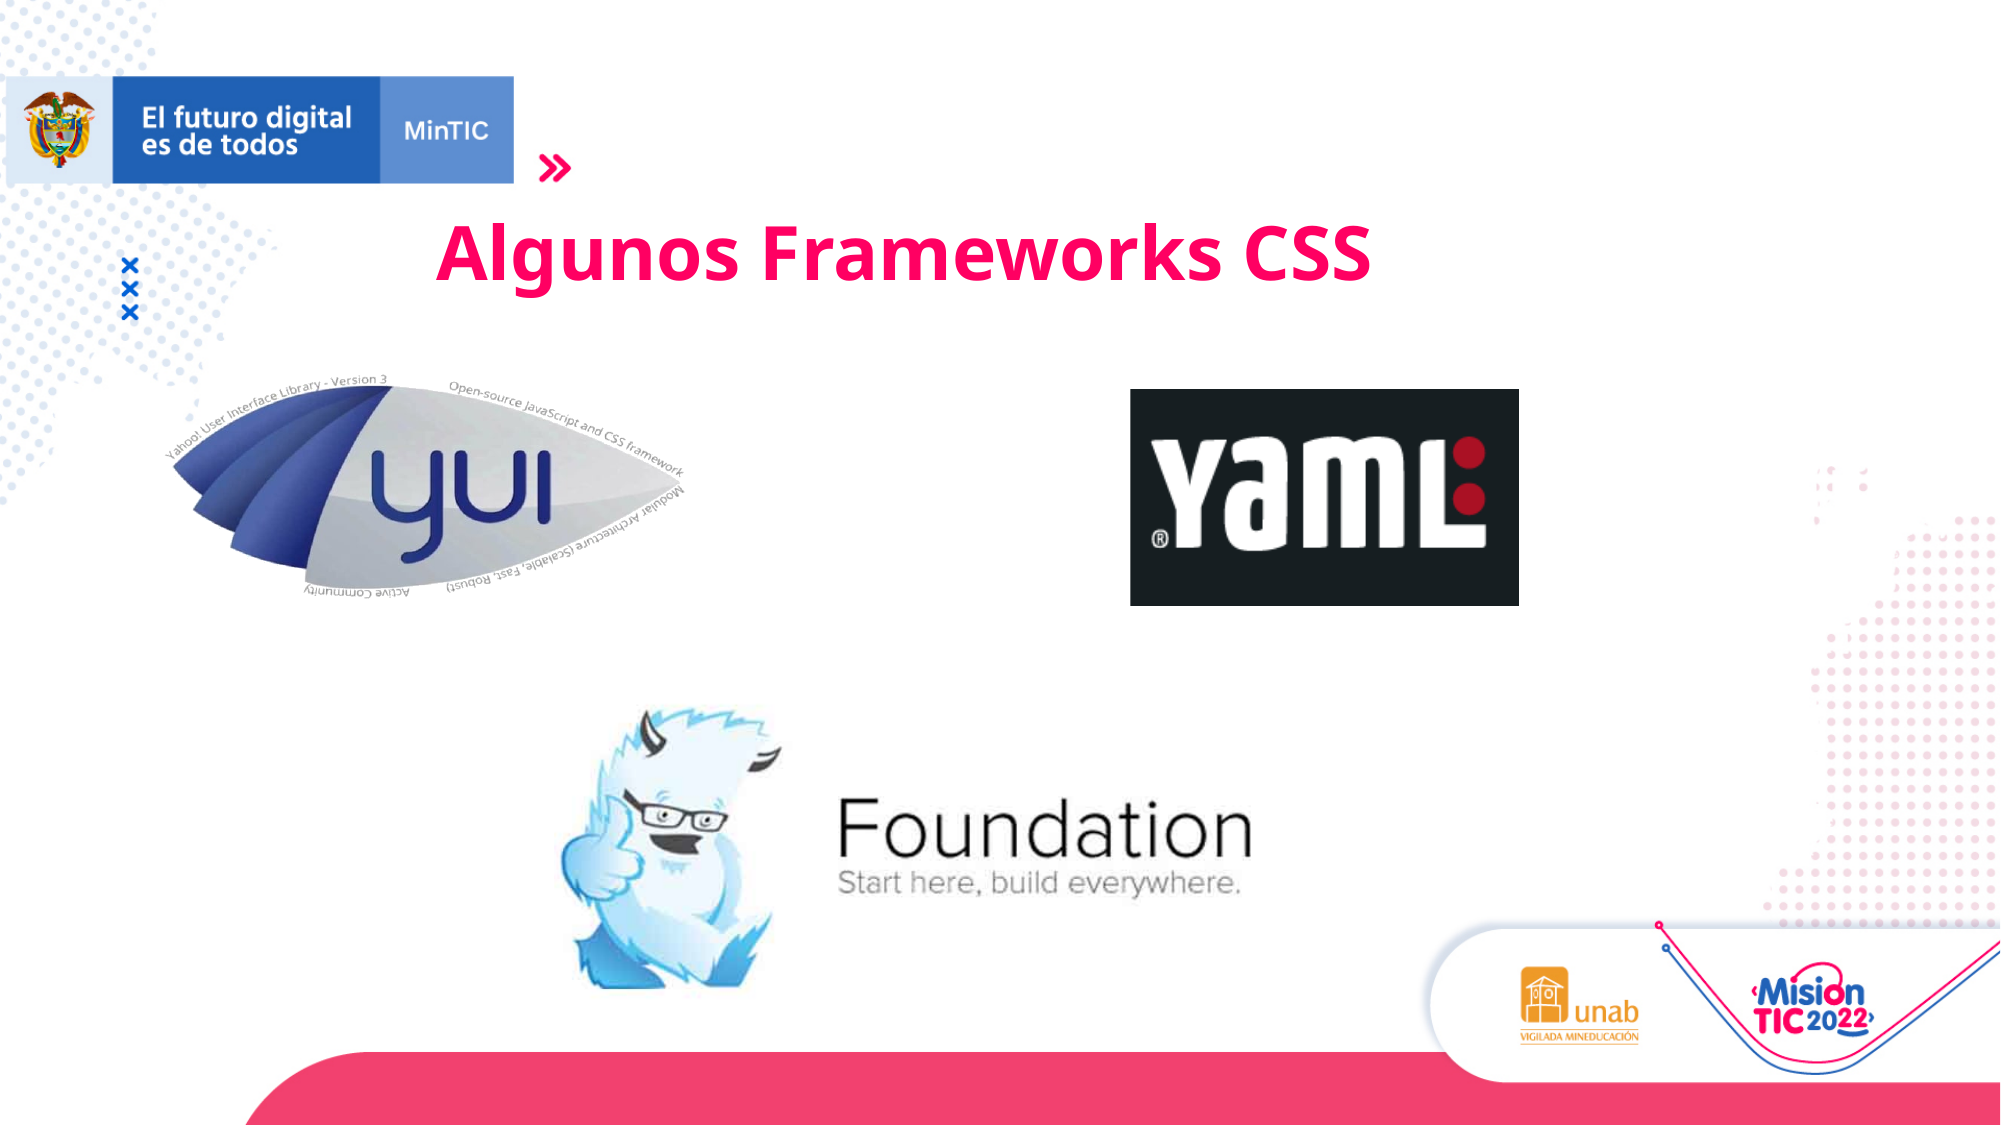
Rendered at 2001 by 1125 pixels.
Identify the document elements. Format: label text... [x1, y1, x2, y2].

text_box Algunos Frameworks CSS [206, 198, 1624, 304]
picture [0, 0, 2001, 1125]
